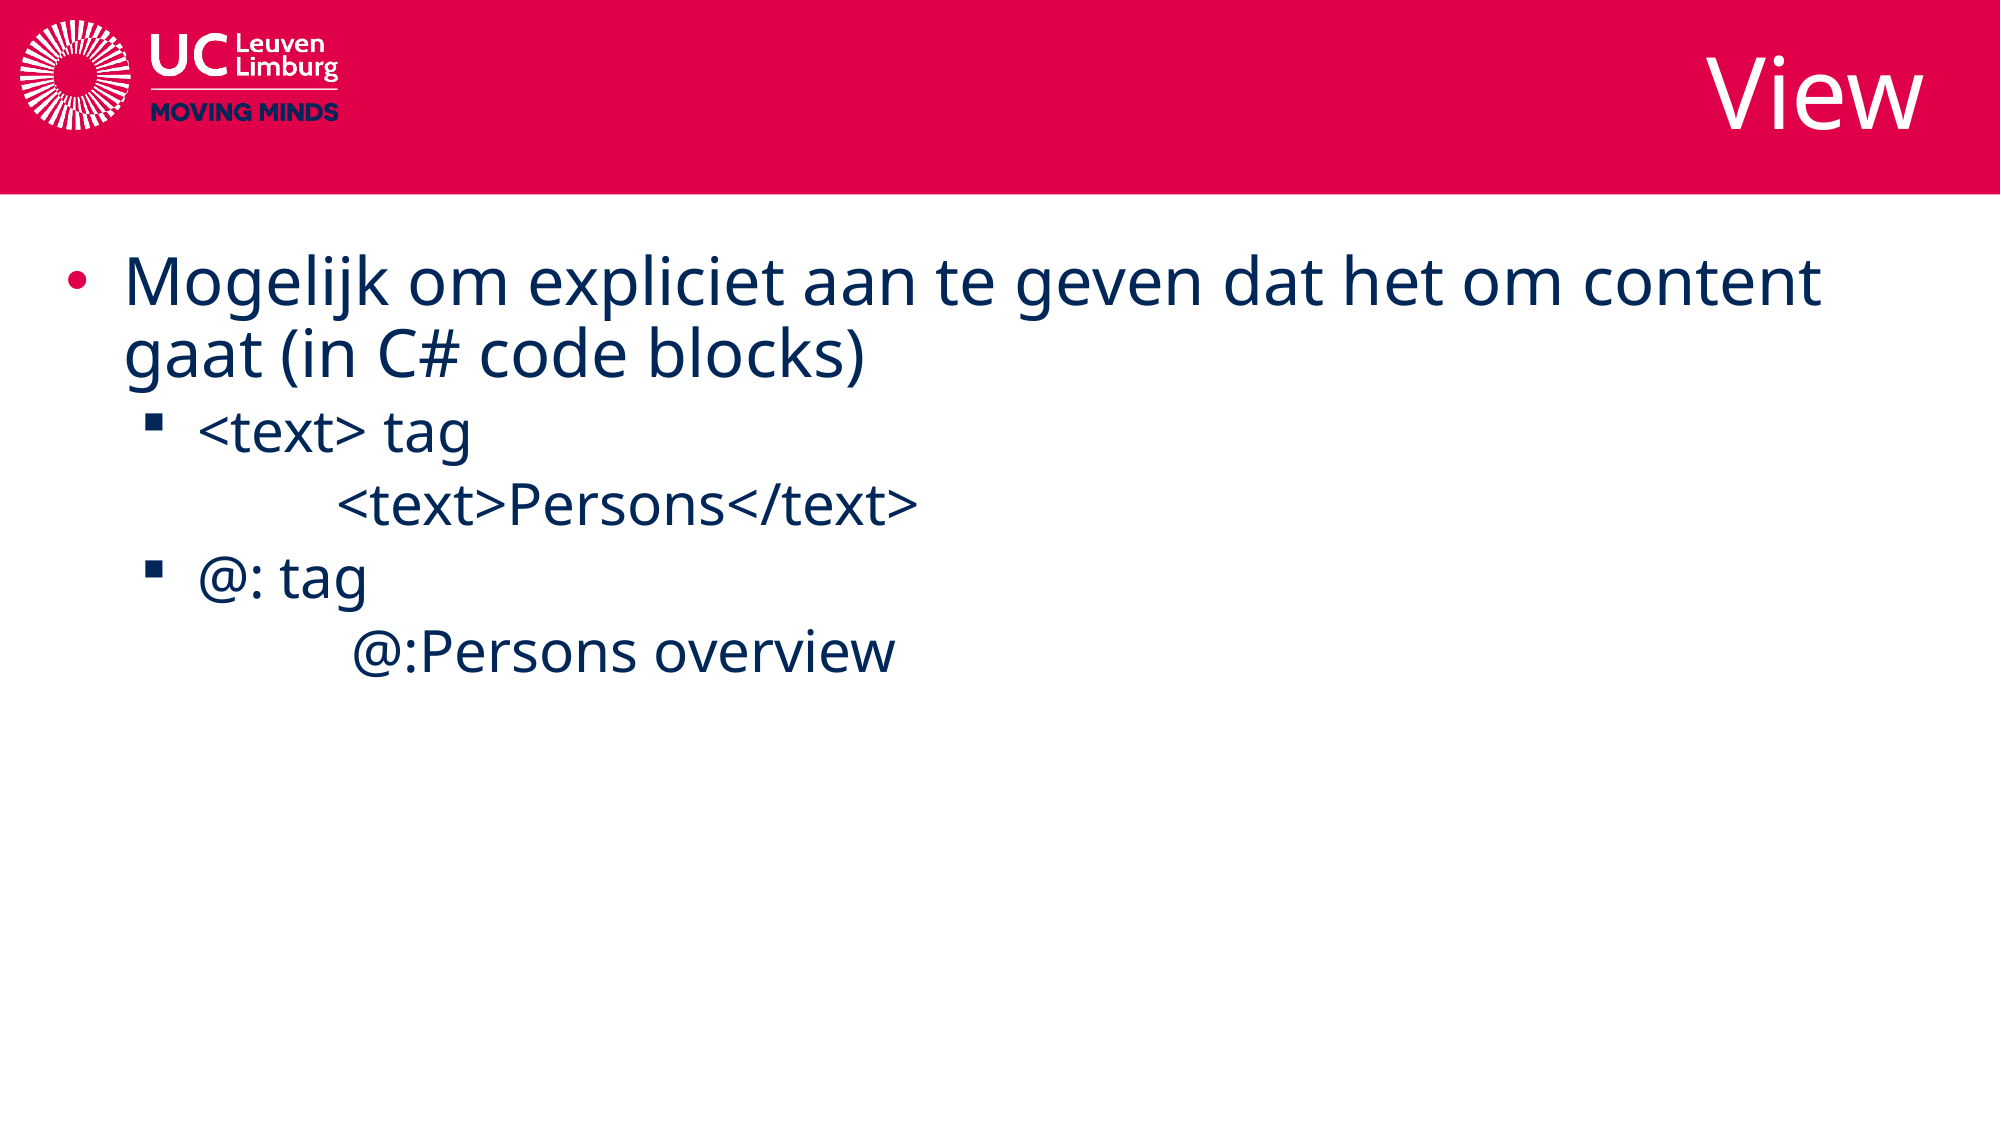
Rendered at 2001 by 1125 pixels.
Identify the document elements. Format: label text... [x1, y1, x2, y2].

list Mogelijk om expliciet aan te geven dat het om content gaat (in C# code blocks) <text> tag <text>Persons</text> @: tag @:Persons overview [50, 240, 1940, 1078]
picture [20, 20, 338, 130]
title View [358, 0, 1940, 195]
